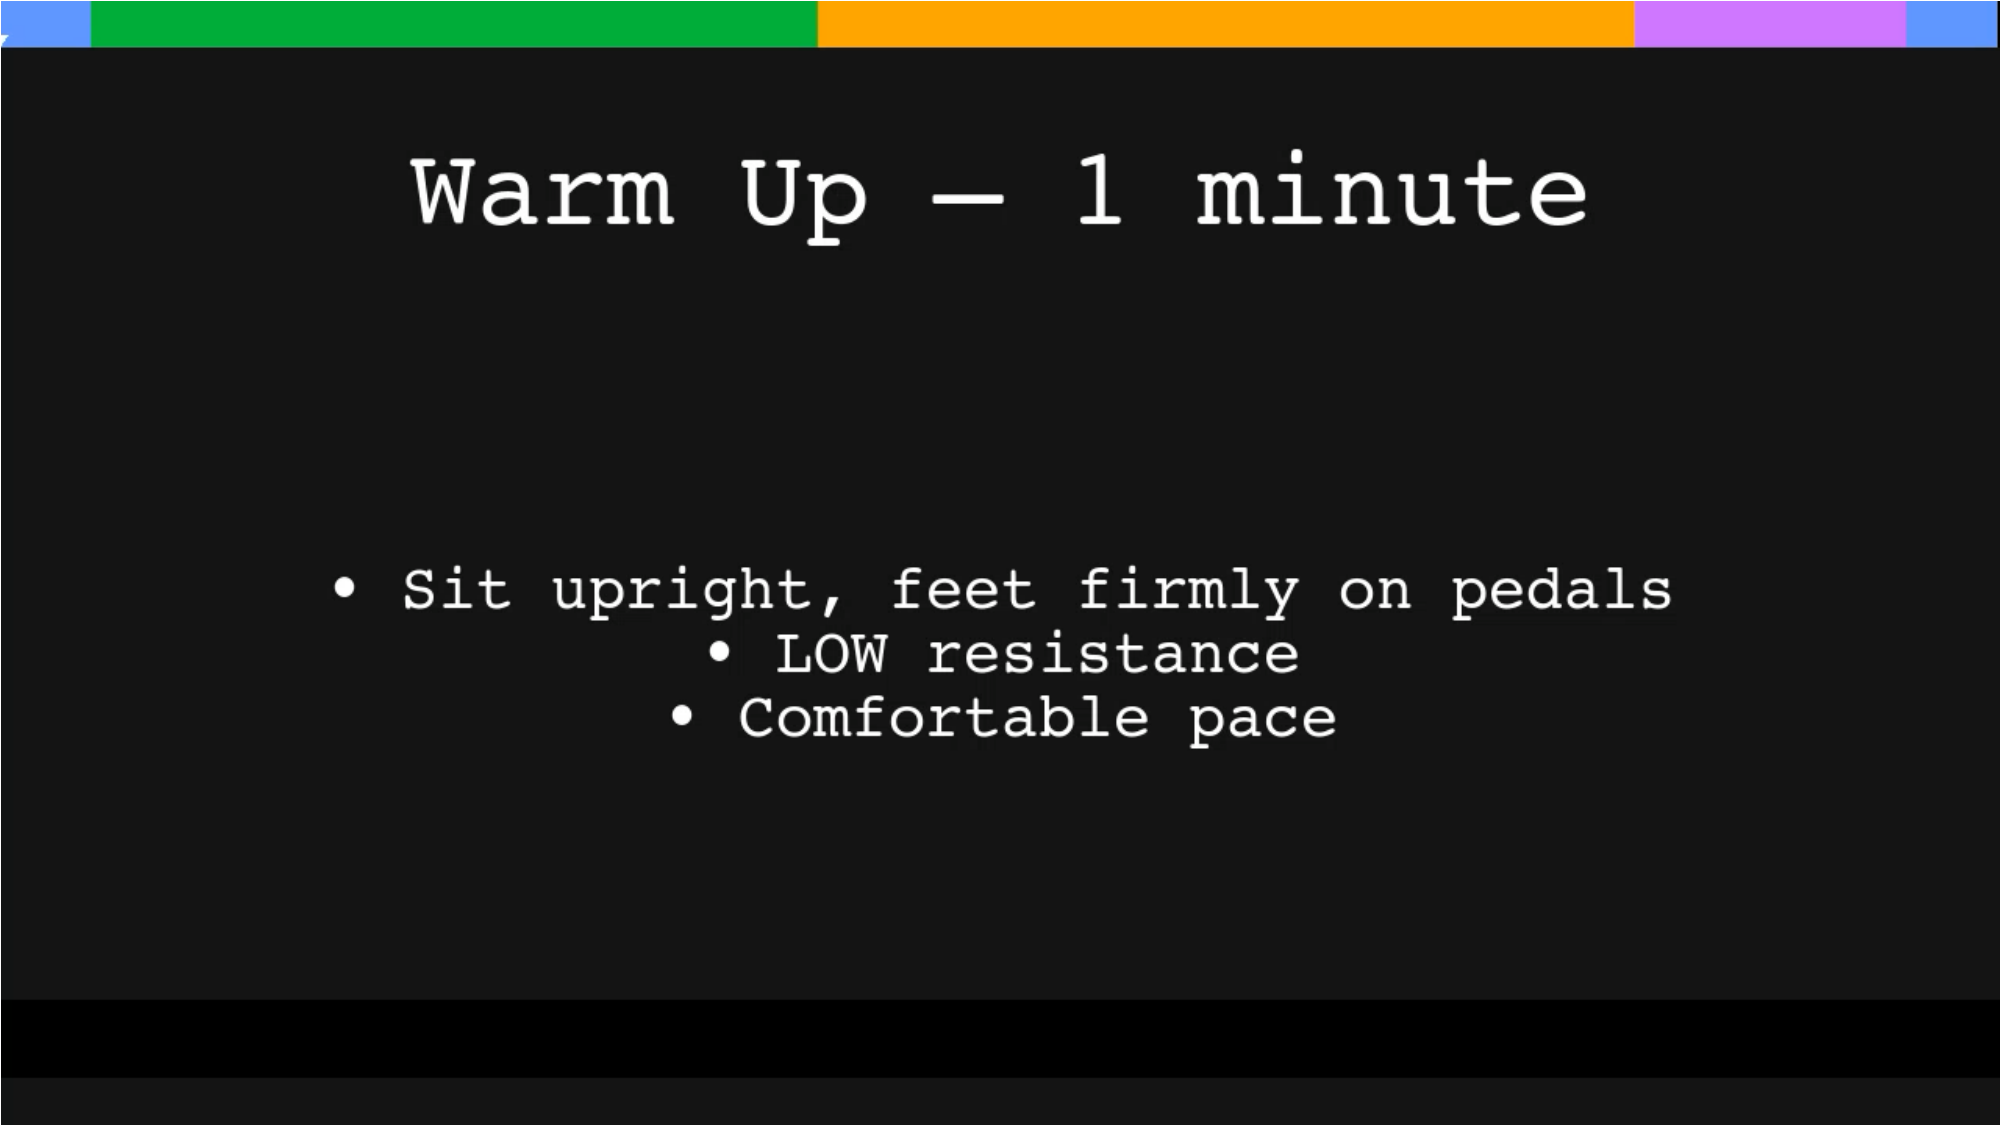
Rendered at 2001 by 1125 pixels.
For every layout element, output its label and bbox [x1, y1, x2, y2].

text_box [0, 0, 2000, 1125]
